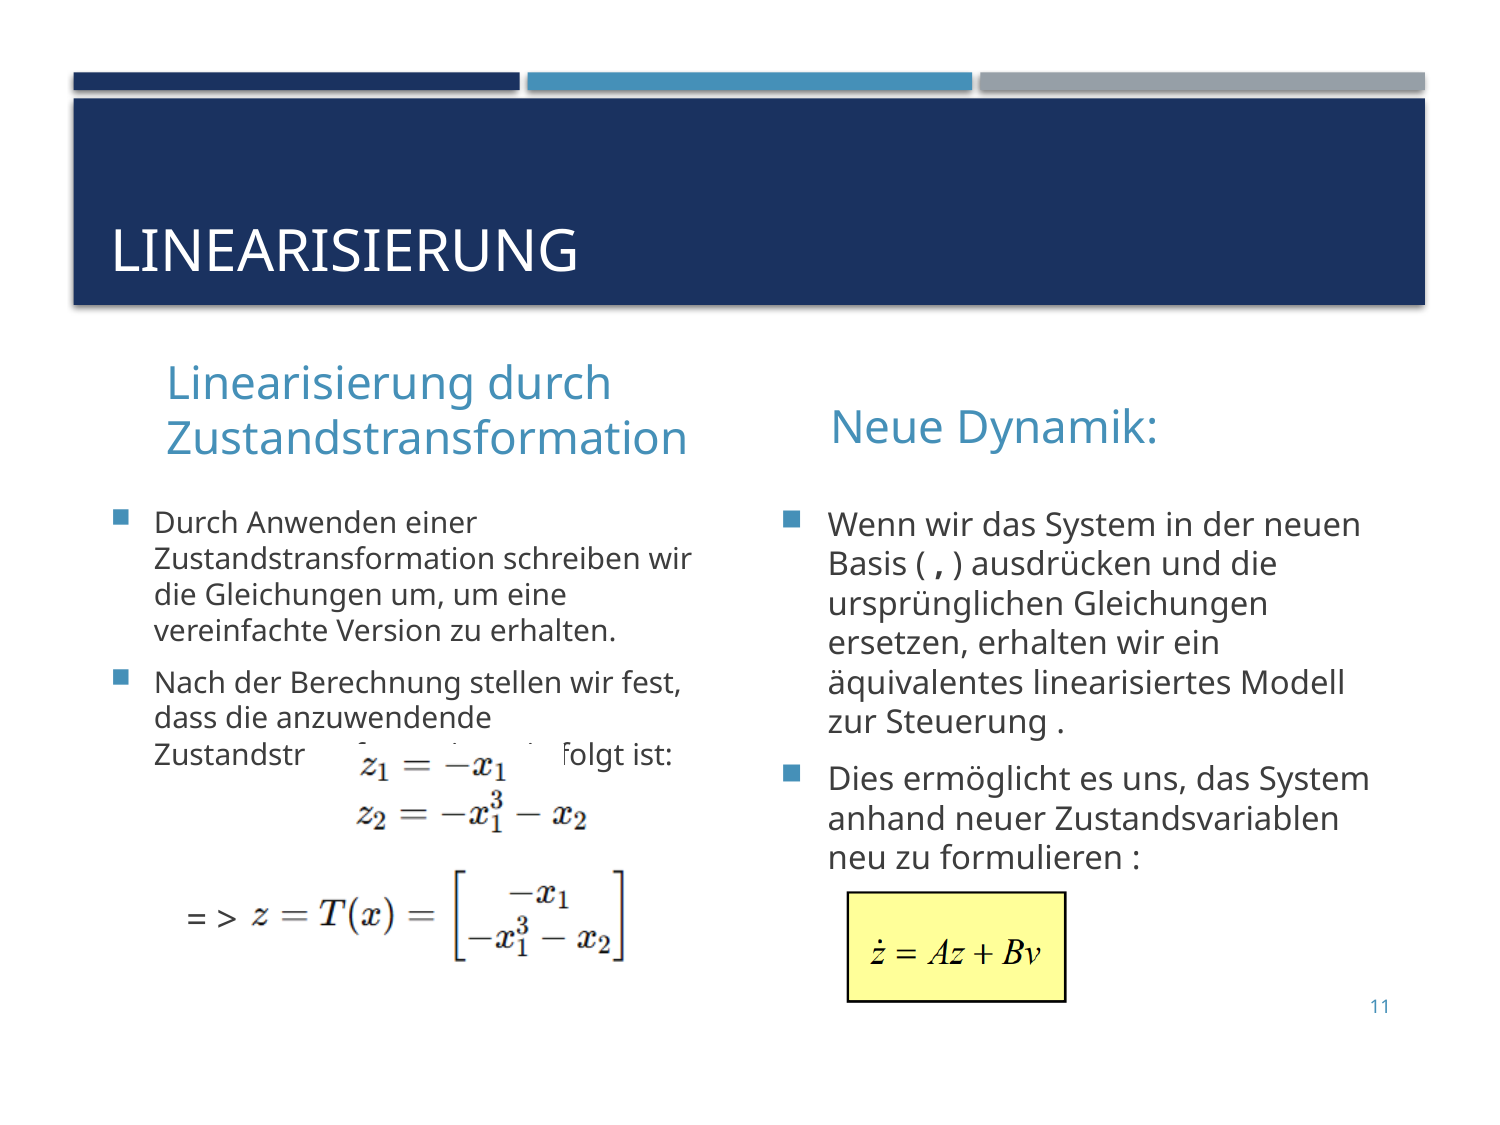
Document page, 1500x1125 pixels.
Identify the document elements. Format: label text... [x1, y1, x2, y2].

text_box = > [171, 888, 226, 948]
list Neue Dynamik: [815, 365, 1406, 460]
picture [231, 843, 639, 990]
list Linearisierung durch Zustandstransformation [151, 347, 735, 471]
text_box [304, 740, 603, 845]
picture [840, 888, 1069, 1006]
text_box [95, 612, 1406, 818]
slide_number 11 [1279, 977, 1406, 1037]
title LINEARISIERUNG [95, 112, 1406, 291]
list Durch Anwenden einer Zustandstransformation schreiben wir die Gleichungen um, um eine vereinfachte Version zu erhalten. Nach der Berechnung stellen wir fest, dass die anzuwendende Zustandstransformation wie folgt ist: [95, 495, 735, 612]
